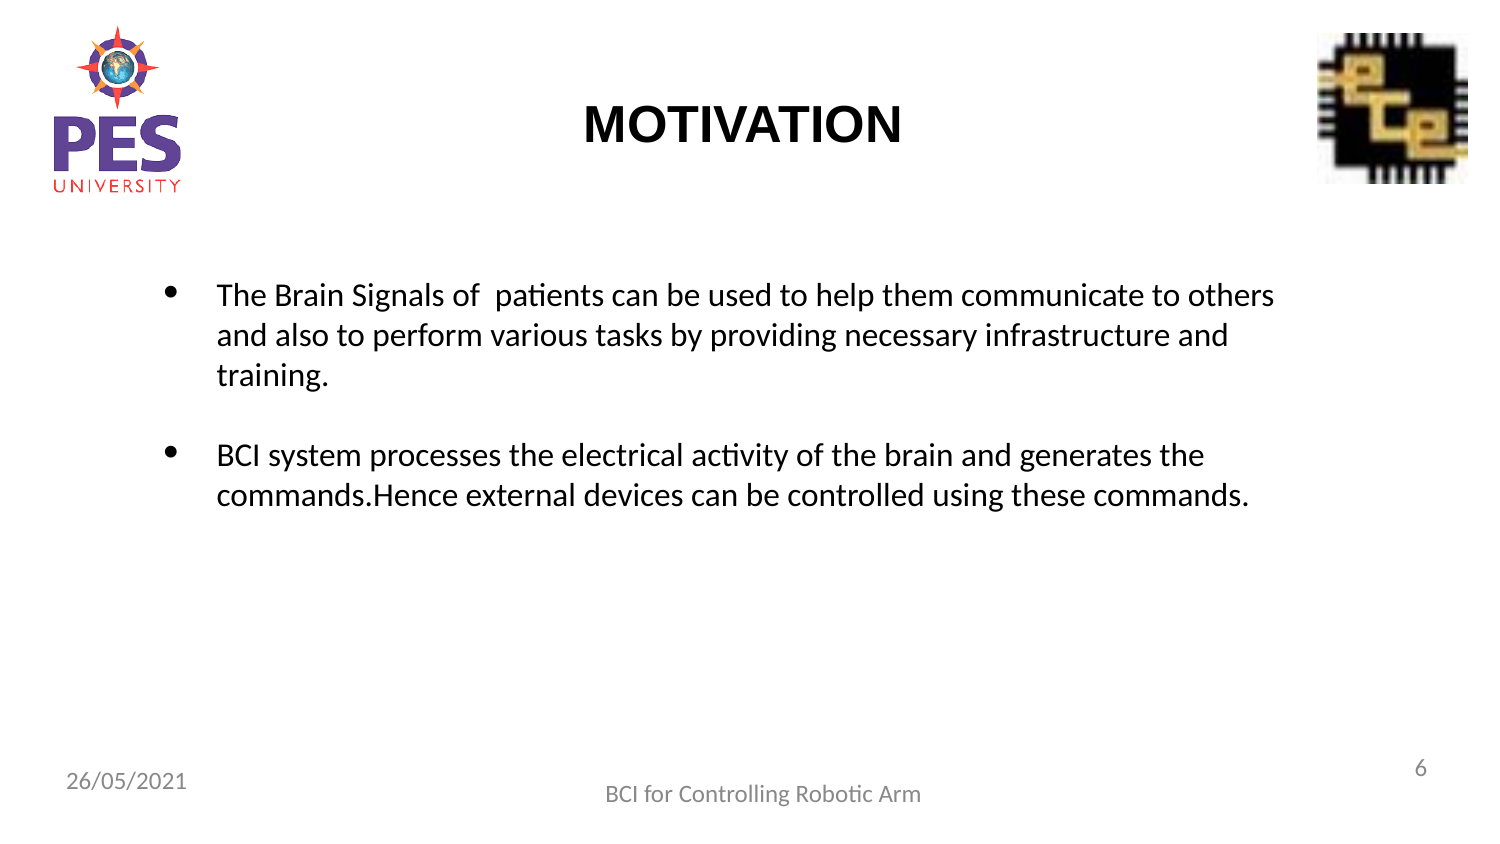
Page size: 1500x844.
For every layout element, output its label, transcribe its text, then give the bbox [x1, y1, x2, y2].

picture [23, 14, 212, 203]
text_box MOTIVATION [215, 82, 1312, 177]
text_box 26/05/2021 [51, 749, 402, 810]
text_box BCI for Controlling Robotic Arm [520, 762, 1013, 823]
text_box ‹#› [1092, 736, 1443, 797]
picture [1317, 33, 1469, 184]
text_box The Brain Signals of patients can be used to help them communicate to others and also to perform various tasks by providing necessary infrastructure and training. BCI system processes the electrical activity of the brain and generates the commands.Hence external devices can be controlled using these commands. [126, 218, 1301, 528]
